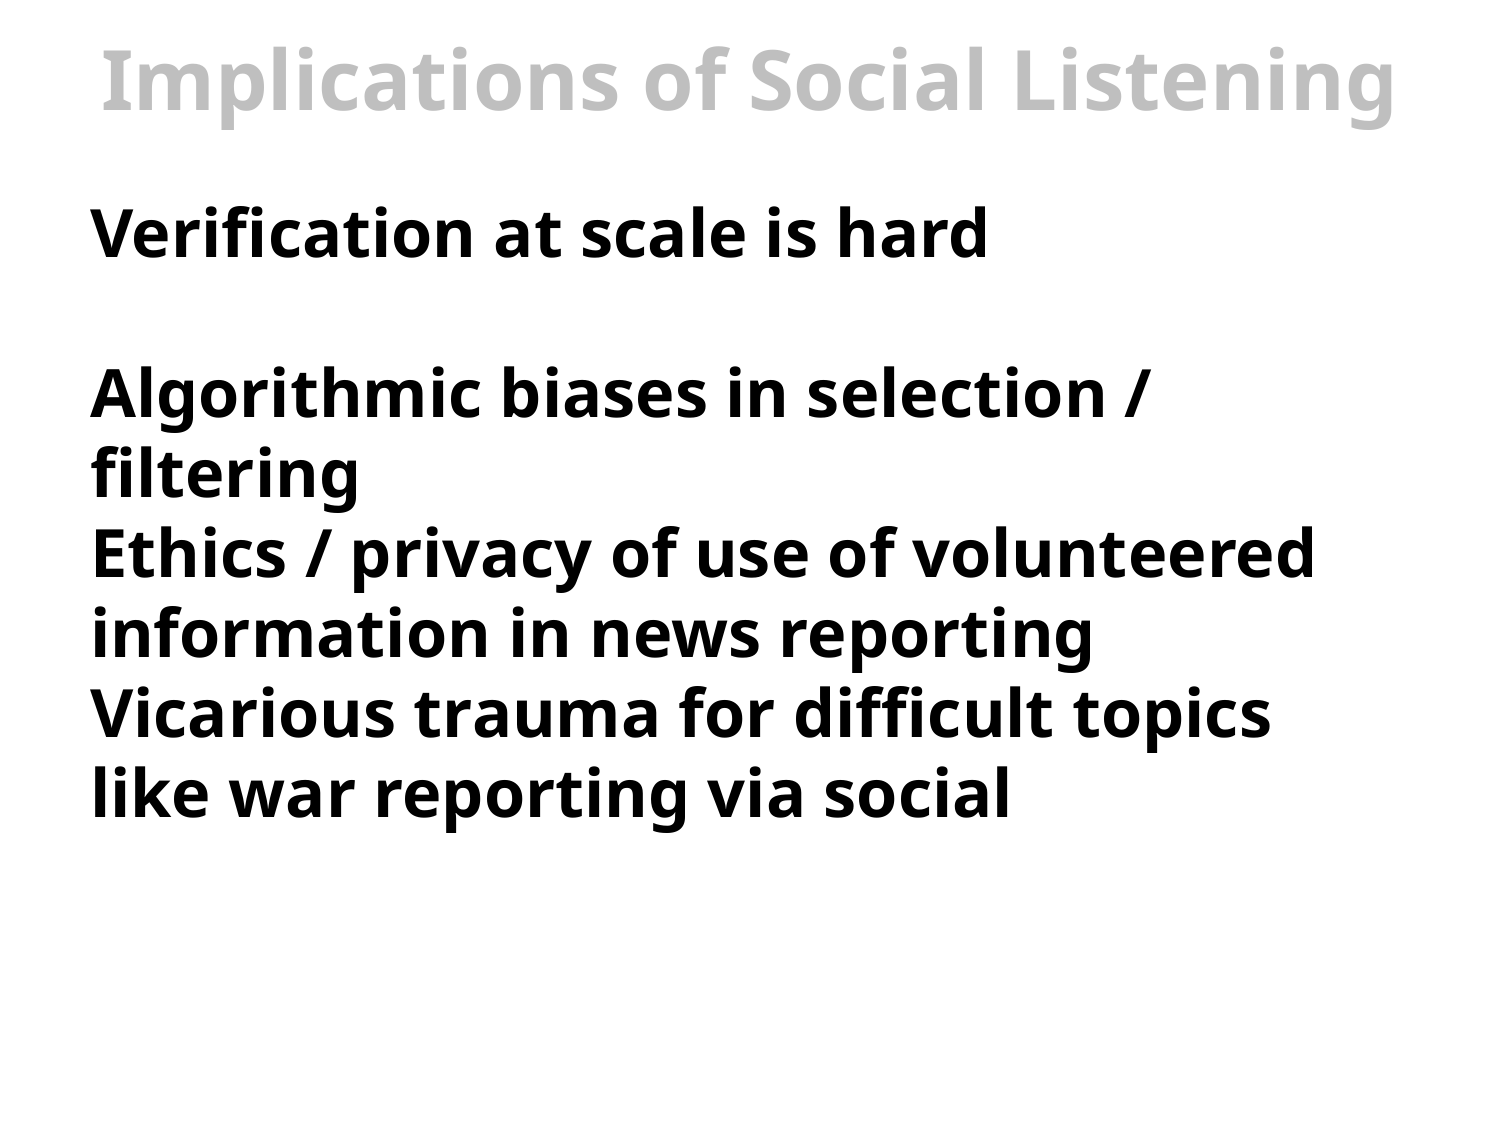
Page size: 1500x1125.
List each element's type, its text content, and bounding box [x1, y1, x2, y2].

list Verification at scale is hard Algorithmic biases in selection / filtering Ethics / privacy of use of volunteered information in news reporting Vicarious trauma for difficult topics like war reporting via social [75, 183, 1425, 1075]
title Implications of Social Listening [75, 15, 1425, 138]
